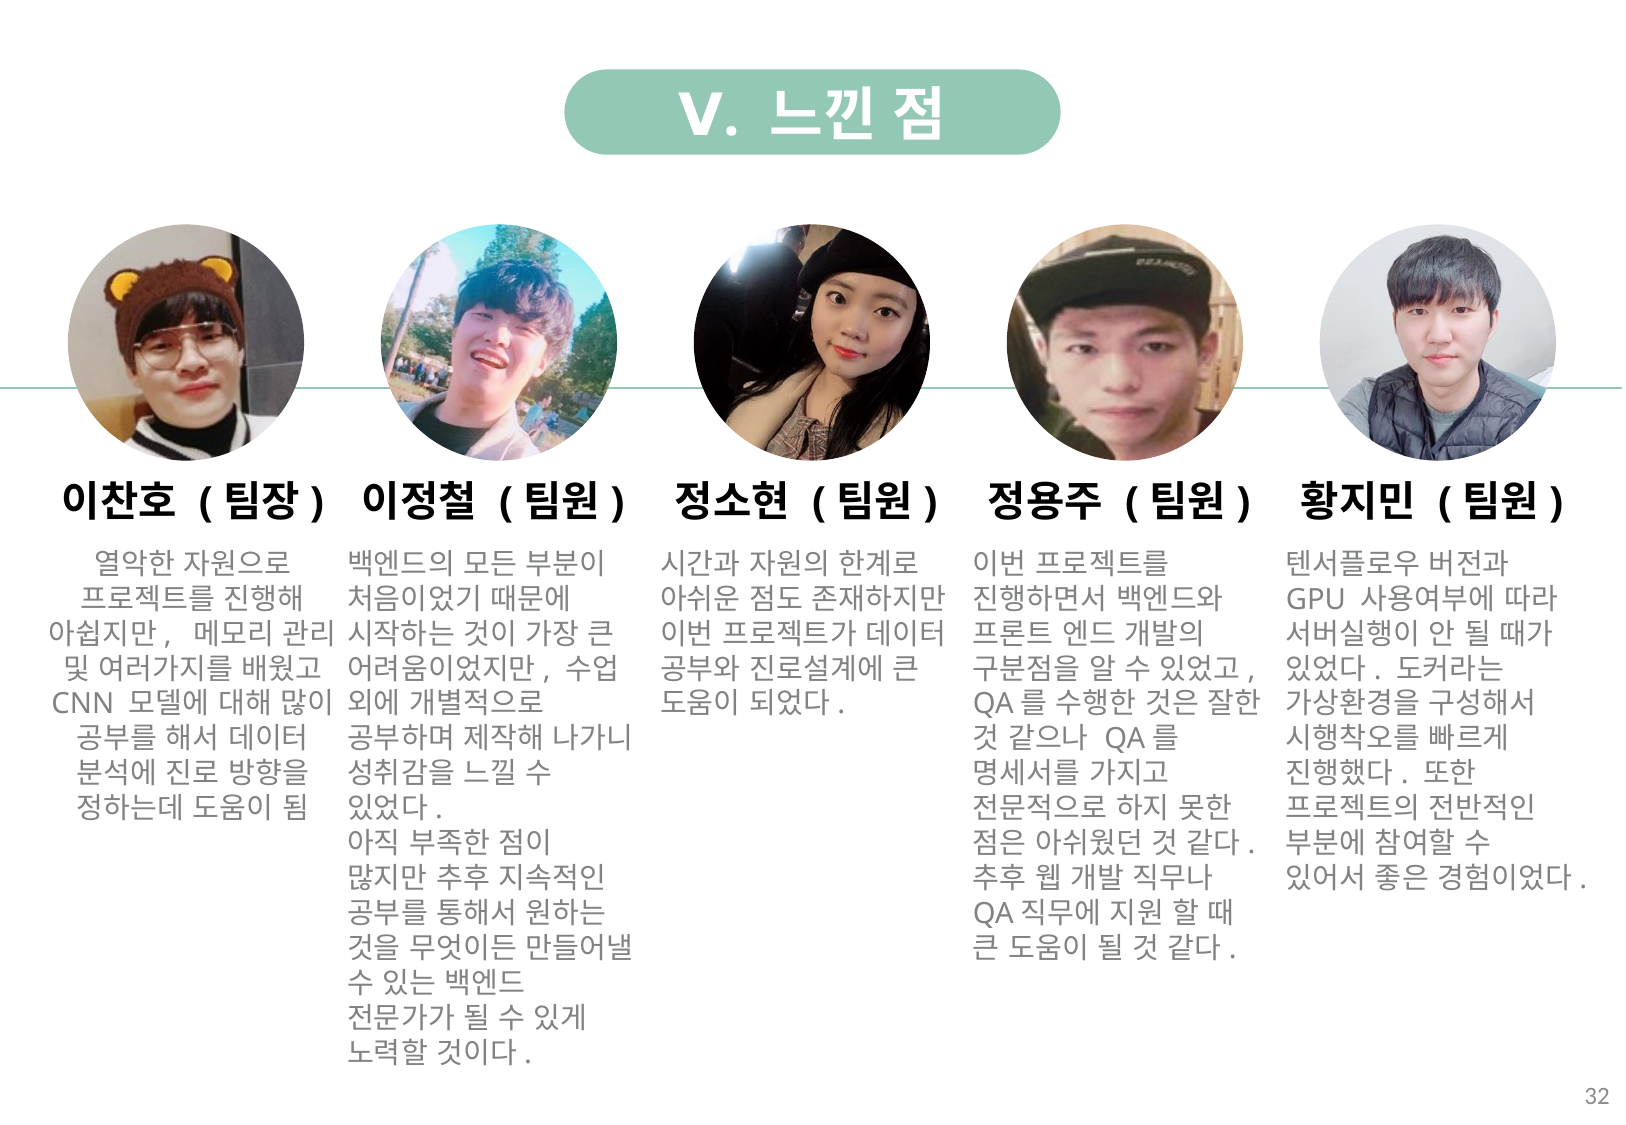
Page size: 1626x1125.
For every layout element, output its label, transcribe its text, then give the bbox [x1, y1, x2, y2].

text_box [31, 224, 1594, 1013]
text_box Ⅴ. 느낀 점 [563, 68, 1062, 156]
slide_number 32 [1259, 1065, 1625, 1125]
